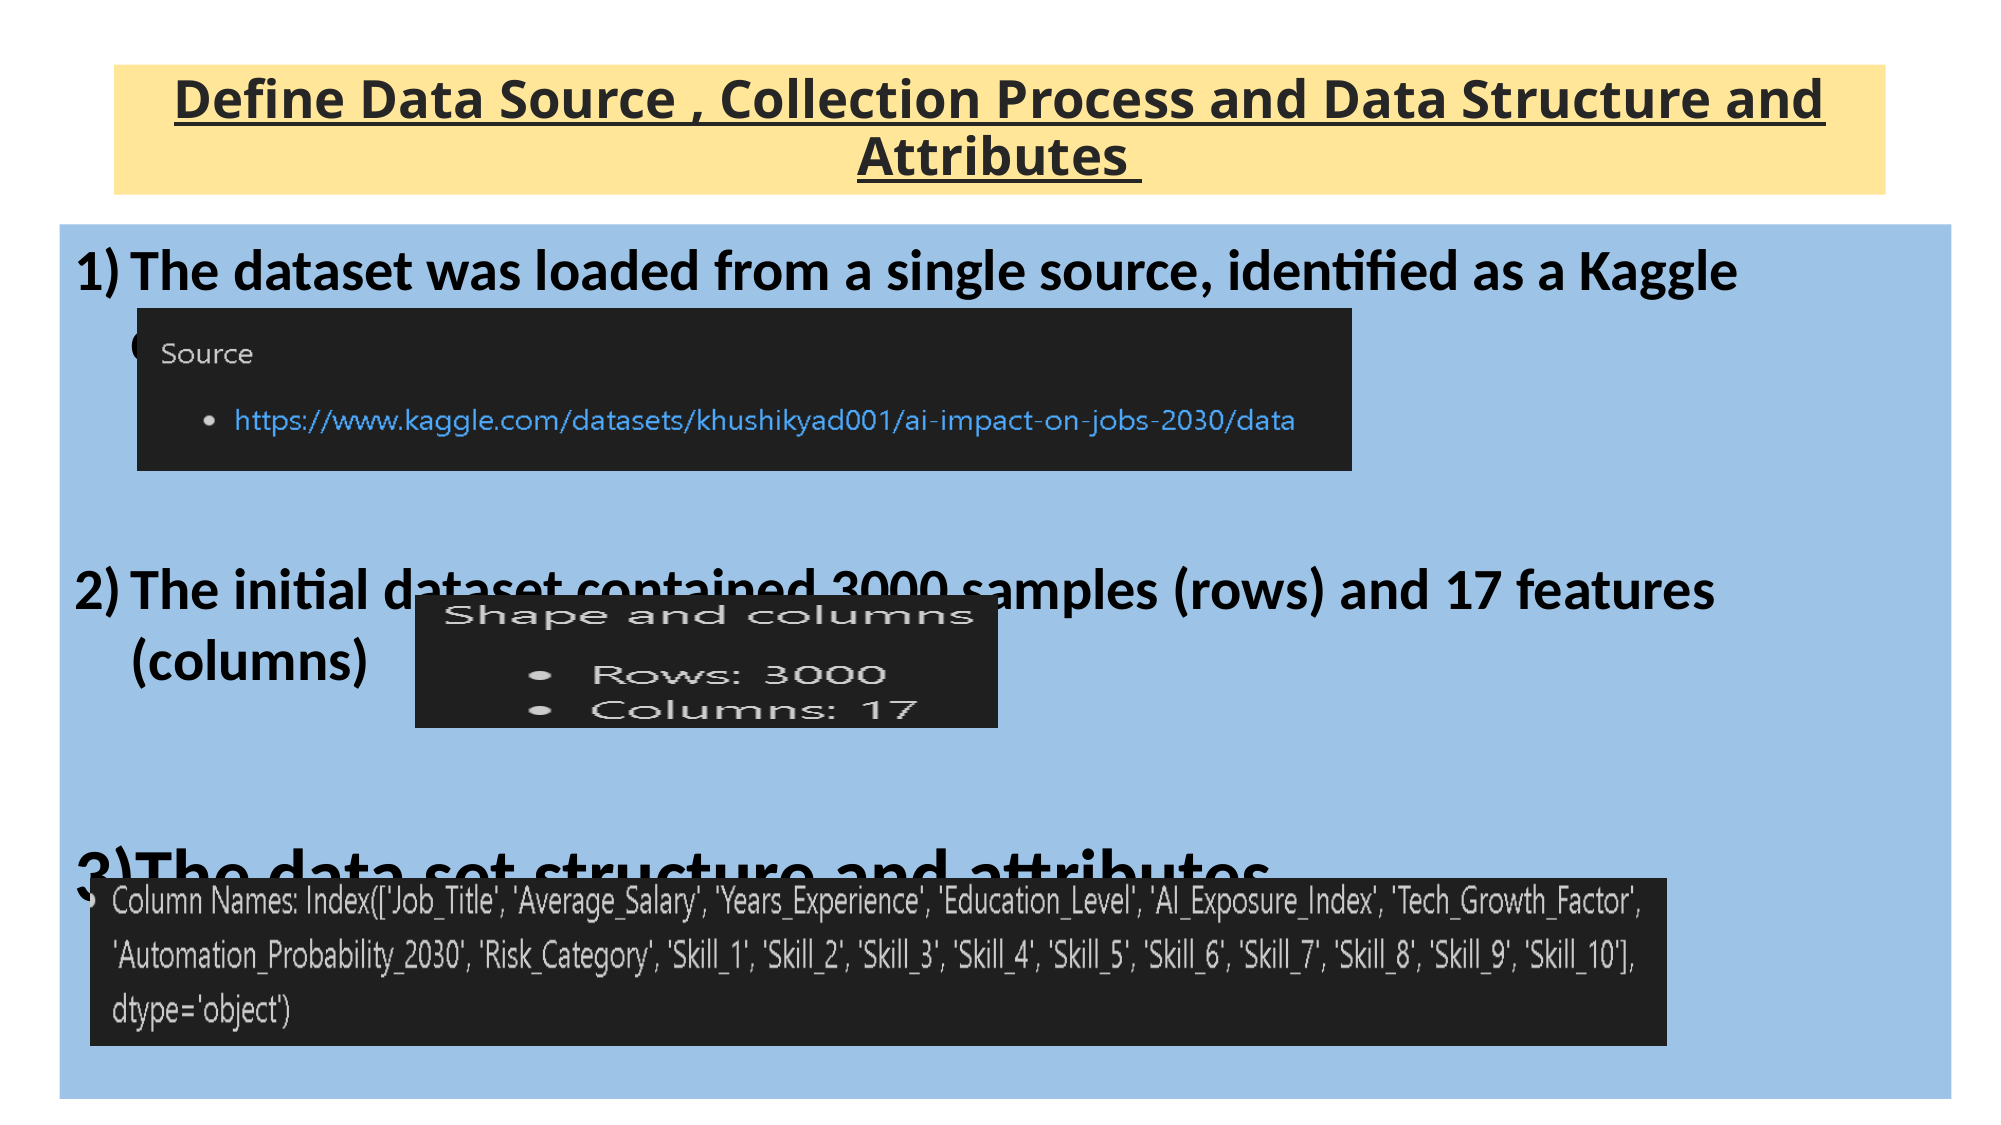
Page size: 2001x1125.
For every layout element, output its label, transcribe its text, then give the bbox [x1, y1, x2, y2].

picture [89, 878, 1667, 1047]
picture [415, 595, 998, 728]
title Define Data Source , Collection Process and Data Structure and Attributes [114, 64, 1886, 195]
picture [136, 308, 1352, 471]
text_box The dataset was loaded from a single source, identified as a Kaggle dataset, The initial dataset contained 3000 samples (rows) and 17 features (columns) The data set structure and attributes. [59, 224, 1952, 1099]
